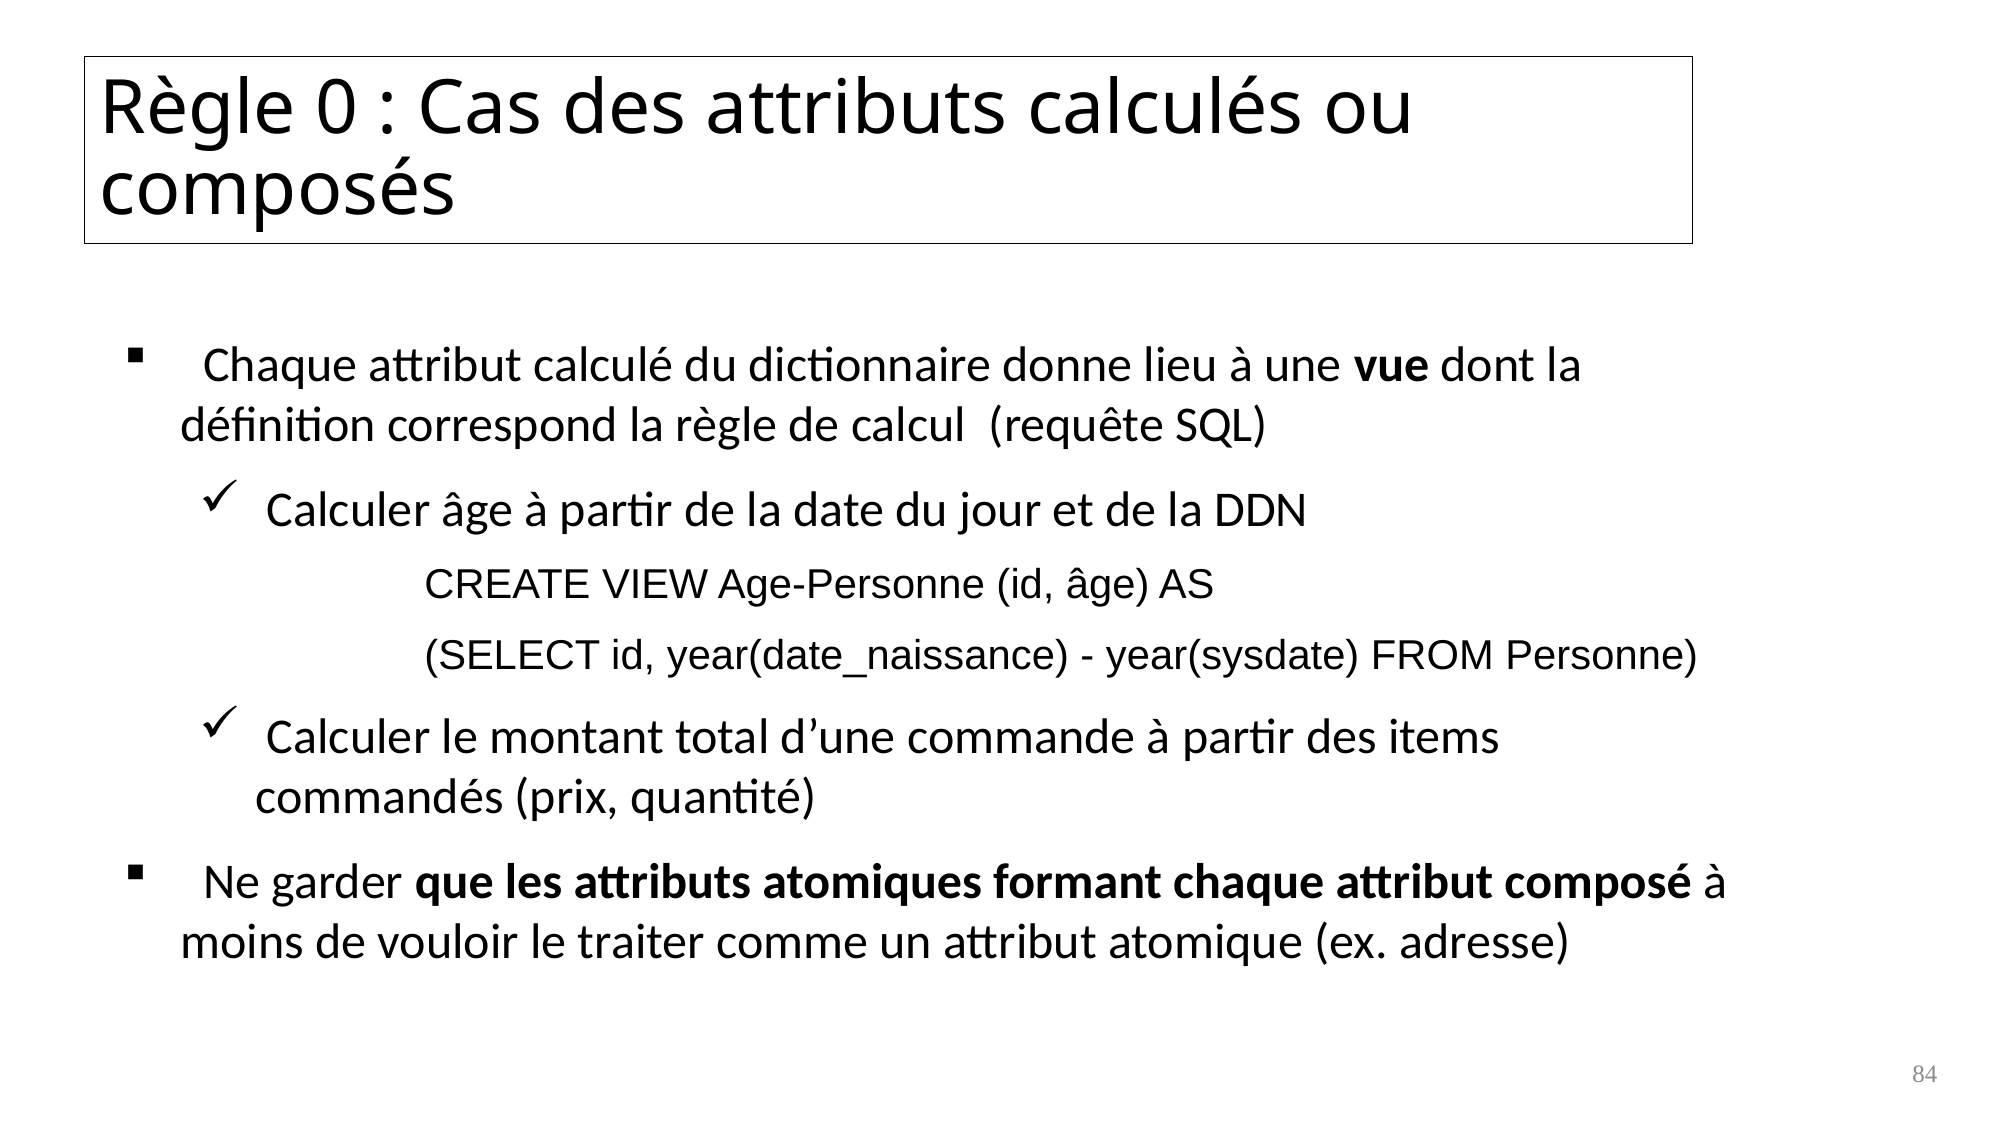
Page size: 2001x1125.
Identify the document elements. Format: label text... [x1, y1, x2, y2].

text_box Chaque attribut calculé du dictionnaire donne lieu à une vue dont la définition correspond la règle de calcul (requête SQL) Calculer âge à partir de la date du jour et de la DDN CREATE VIEW Age-Personne (id, âge) AS (SELECT id, year(date_naissance) - year(sysdate) FROM Personne) Calculer le montant total d’une commande à partir des items commandés (prix, quantité) Ne garder que les attributs atomiques formant chaque attribut composé à moins de vouloir le traiter comme un attribut atomique (ex. adresse) [109, 323, 1759, 1043]
title Règle 0 : Cas des attributs calculés ou composés [84, 56, 1693, 244]
slide_number 84 [1277, 1042, 1953, 1103]
